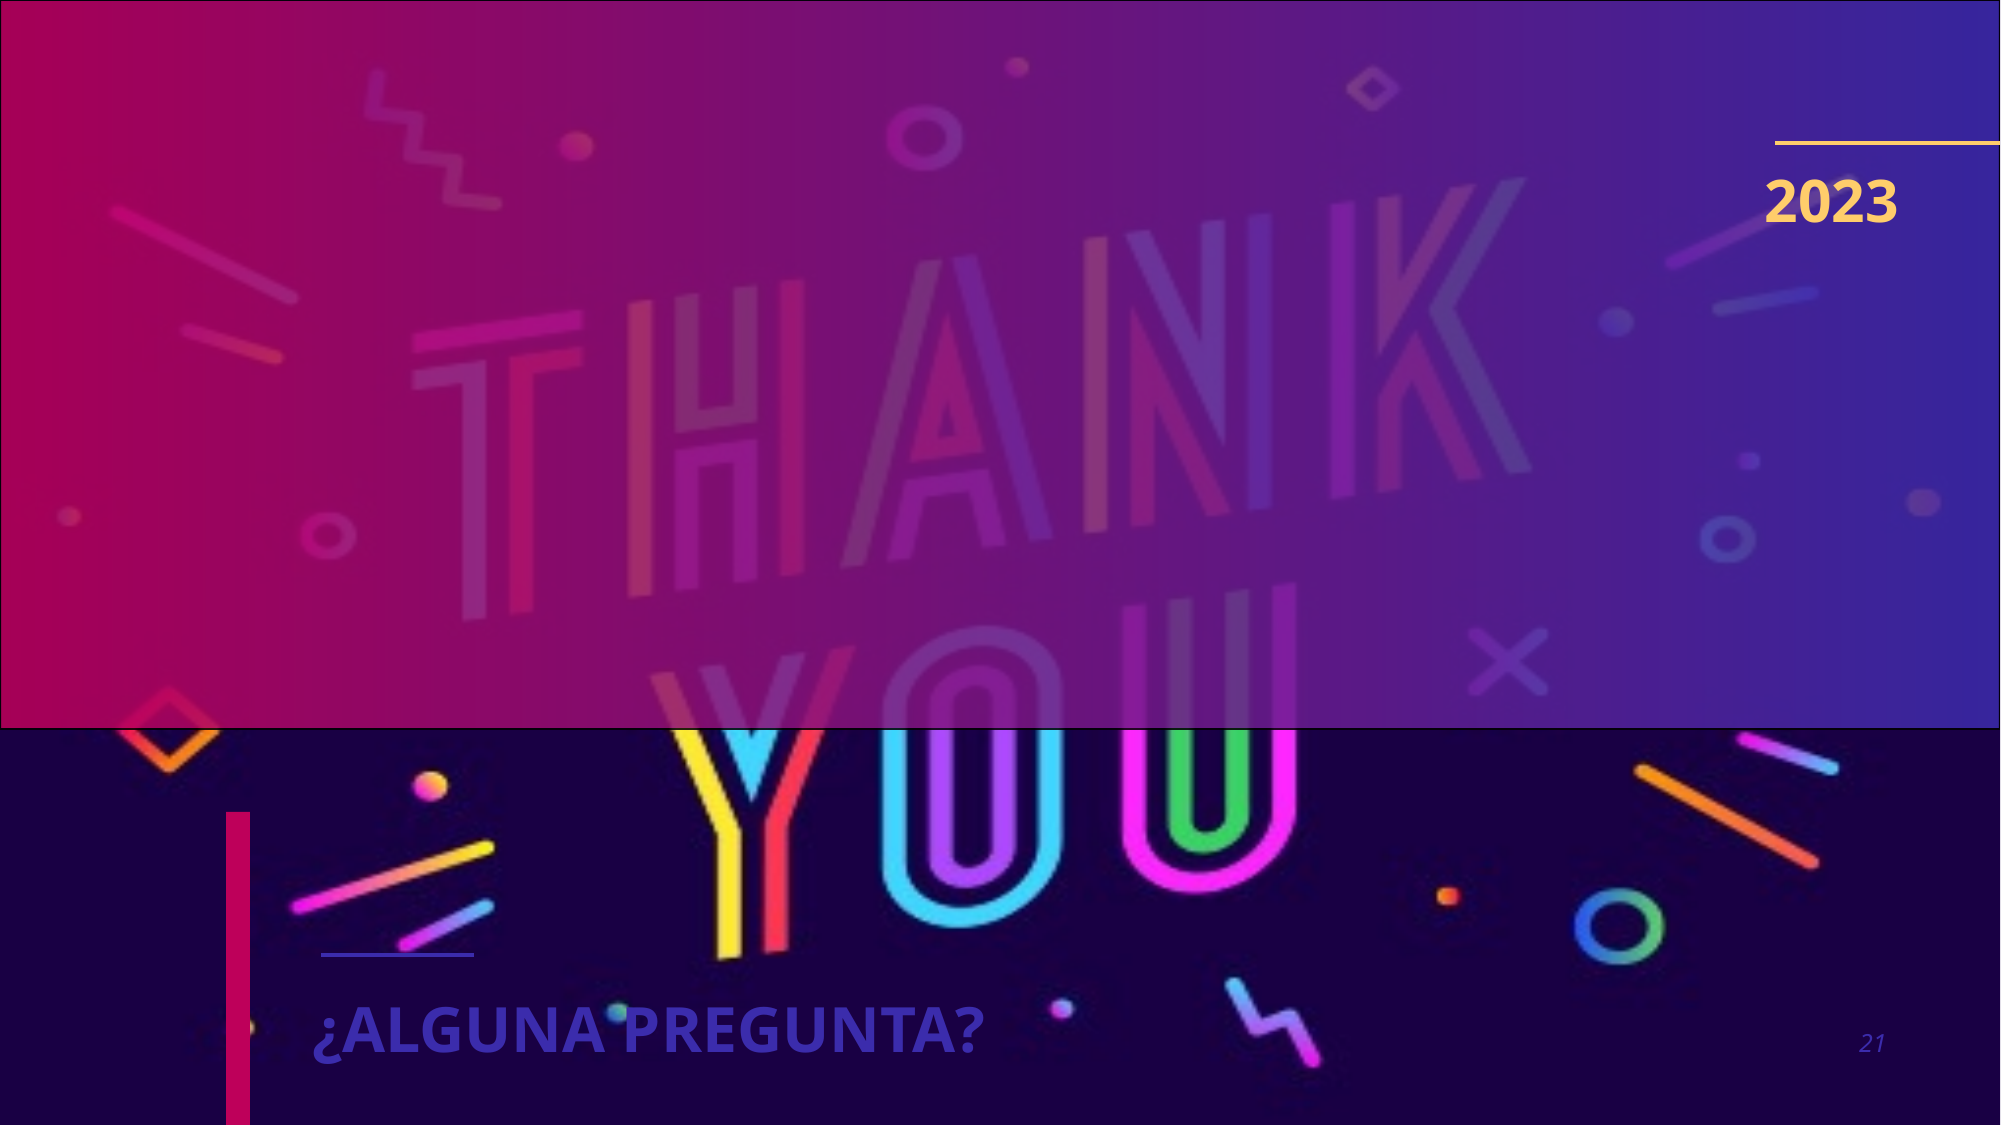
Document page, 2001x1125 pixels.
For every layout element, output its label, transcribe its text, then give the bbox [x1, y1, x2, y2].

picture [0, 0, 2001, 1125]
slide_number 21 [1451, 1015, 1902, 1075]
list 2023 [1749, 164, 1990, 244]
subtitle ¿ALGUNA PREGUNTA? [297, 991, 1798, 1091]
